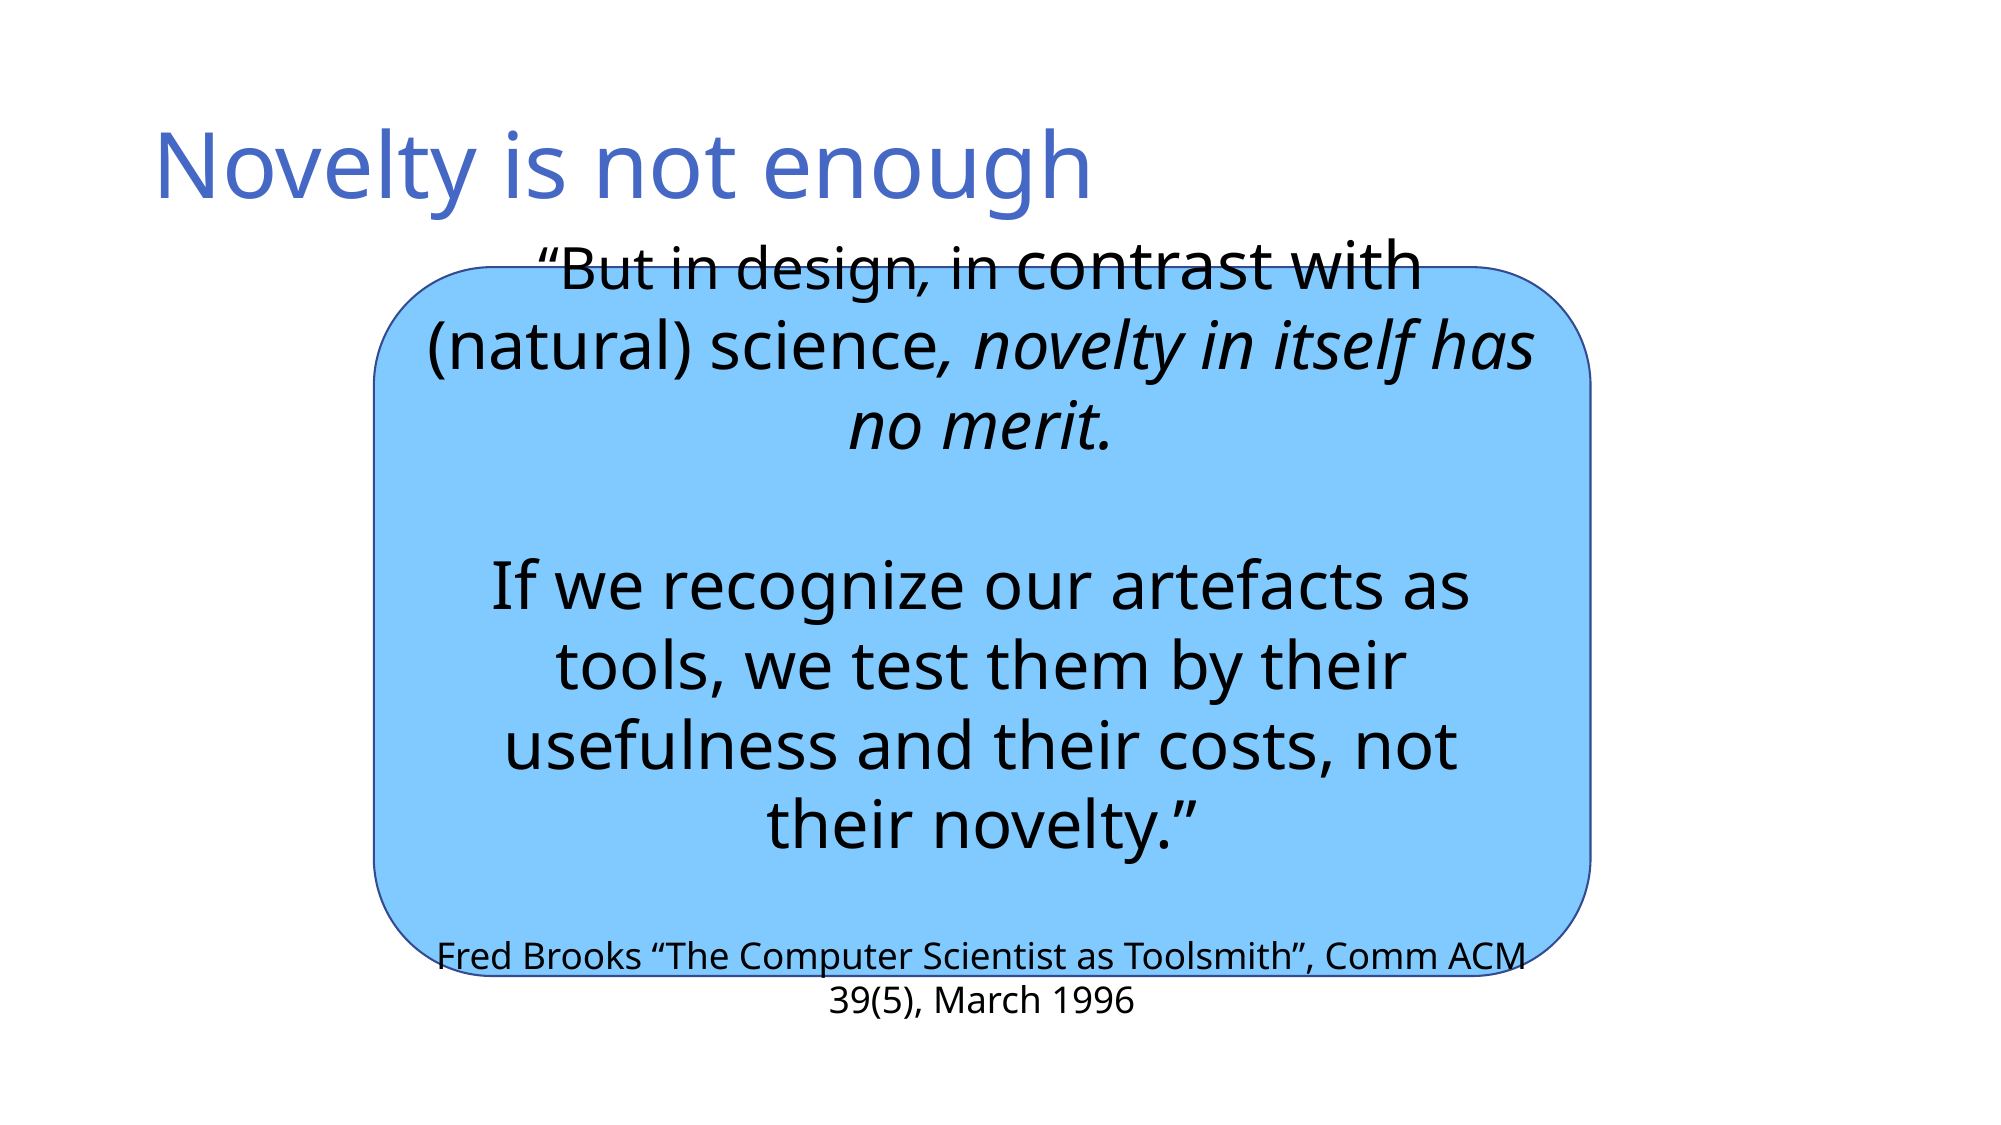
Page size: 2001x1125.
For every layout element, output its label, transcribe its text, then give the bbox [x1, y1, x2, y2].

title Novelty is not enough [137, 59, 1863, 278]
text_box “But in design, in contrast with (natural) science, novelty in itself has no merit. If we recognize our artefacts as tools, we test them by their usefulness and their costs, not their novelty.” Fred Brooks “The Computer Scientist as Toolsmith”, Comm ACM 39(5), March 1996 [372, 266, 1592, 978]
